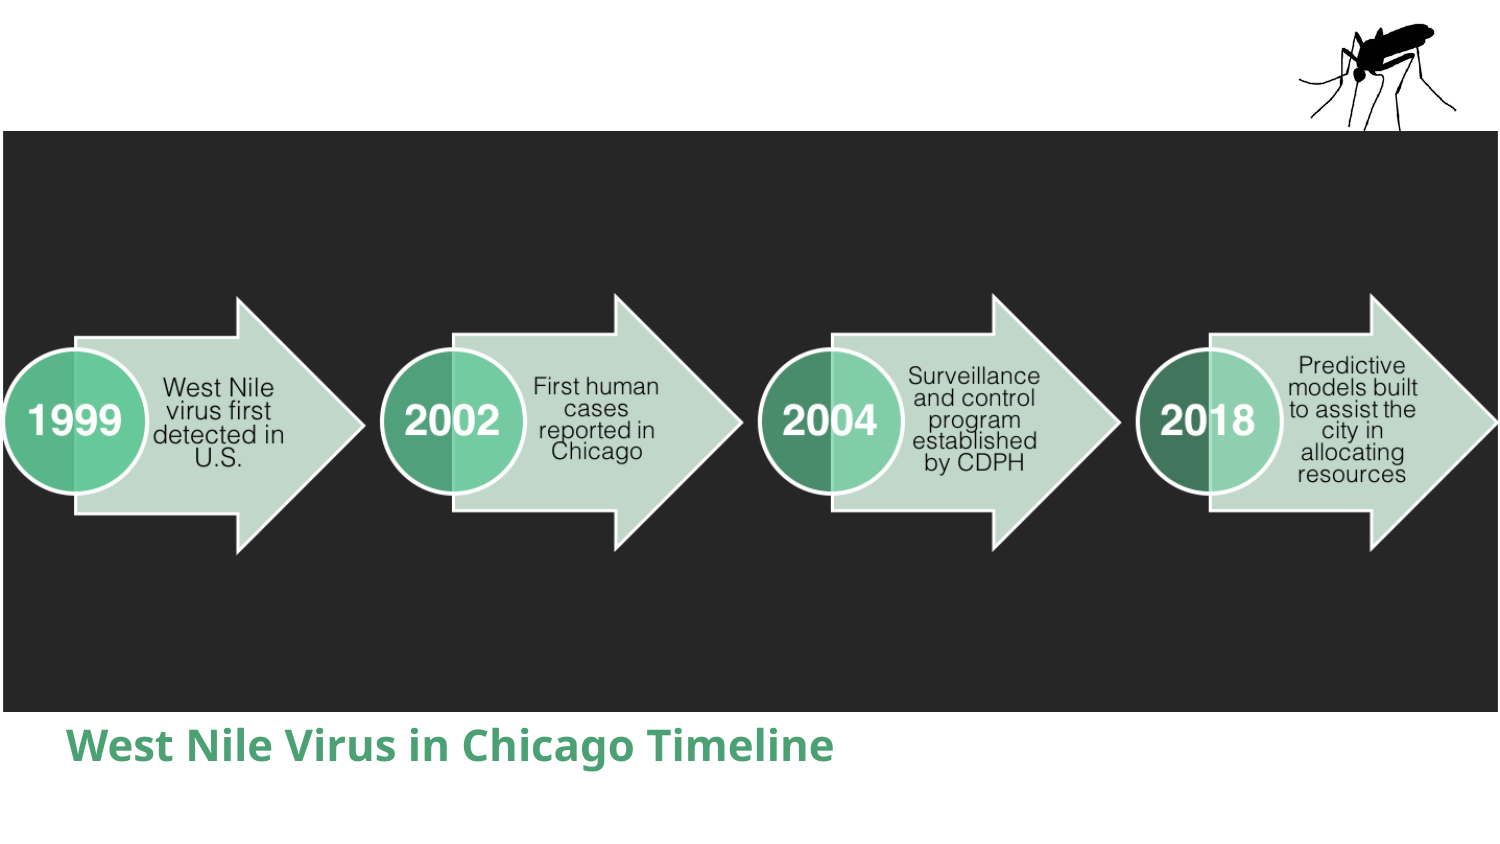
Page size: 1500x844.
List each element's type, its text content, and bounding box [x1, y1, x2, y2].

list West Nile Virus in Chicago Timeline [51, 721, 1036, 794]
picture [0, 20, 1500, 713]
